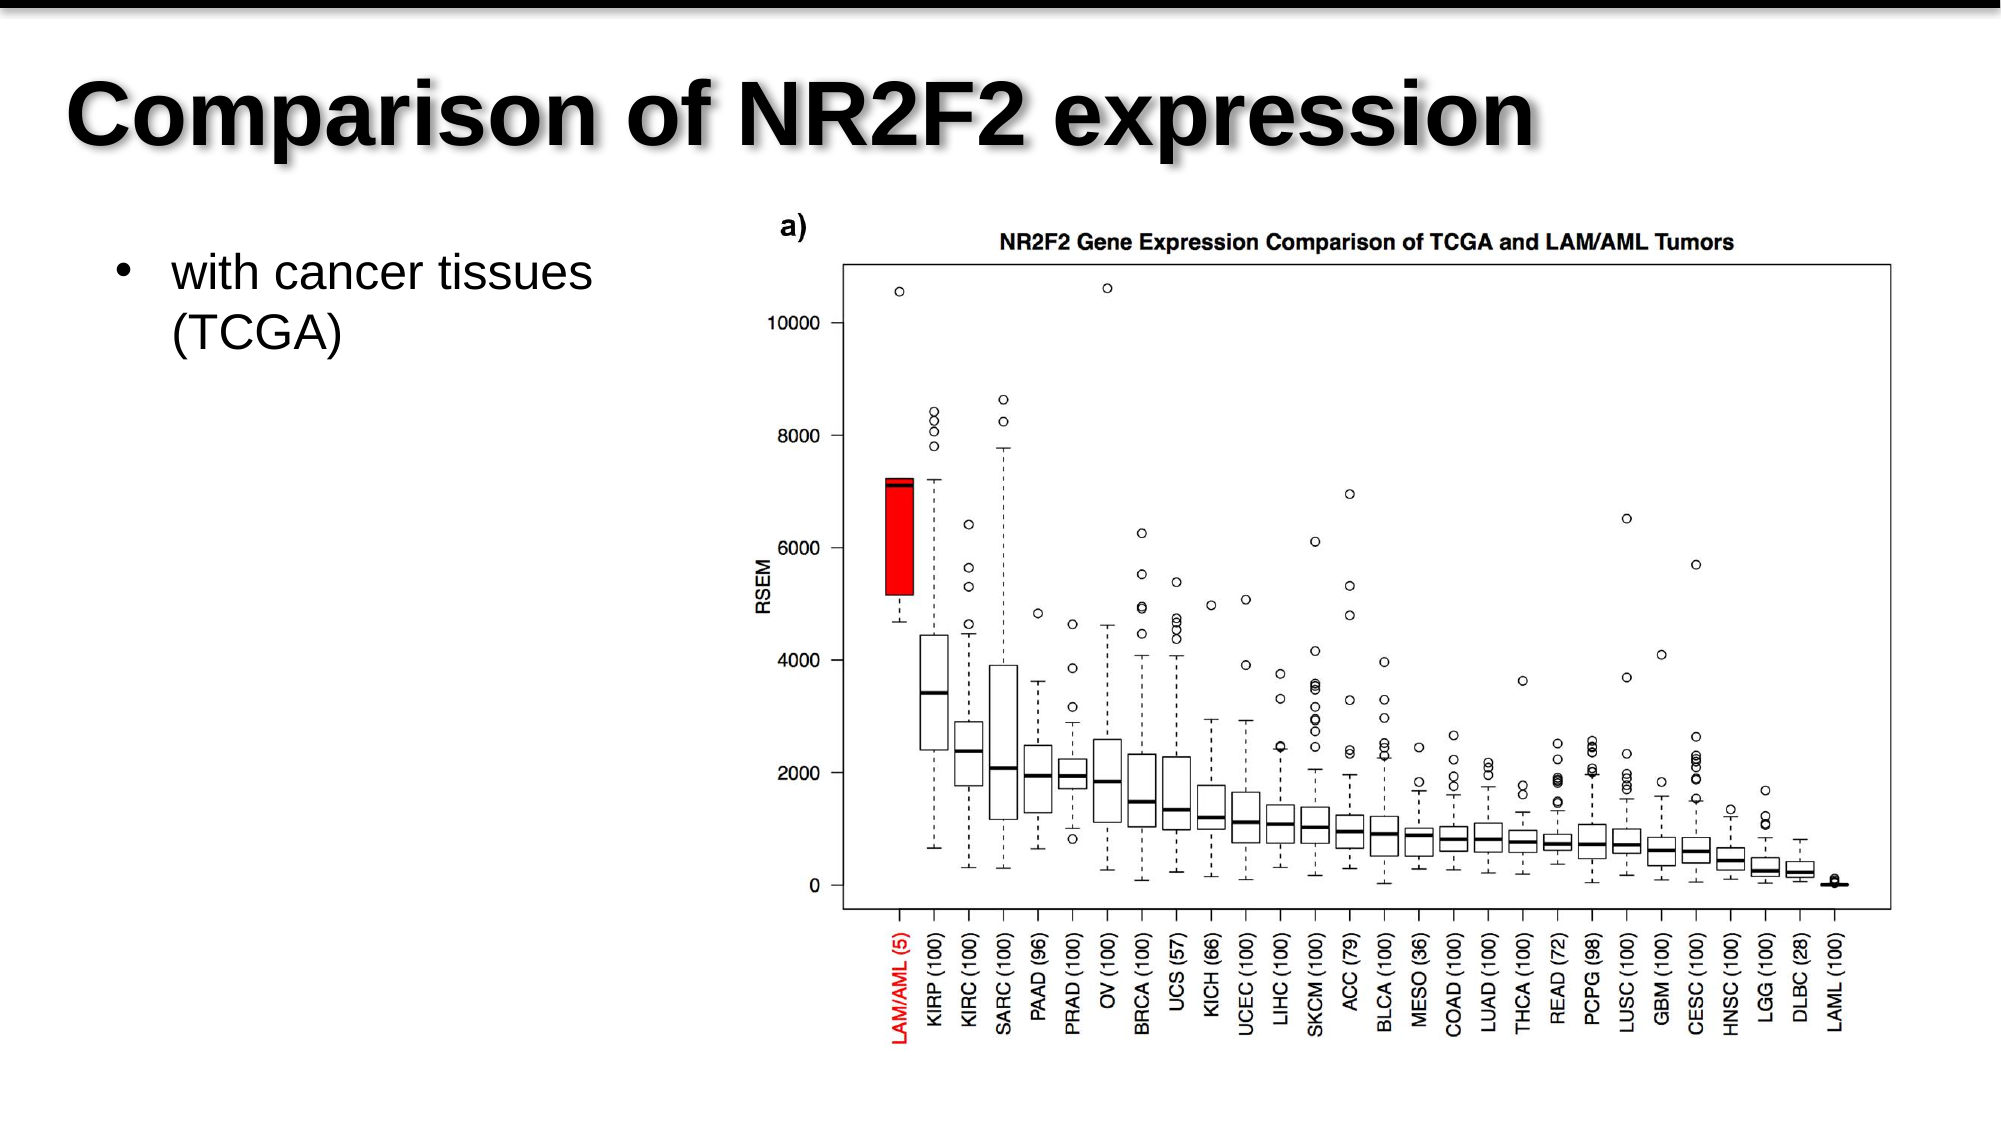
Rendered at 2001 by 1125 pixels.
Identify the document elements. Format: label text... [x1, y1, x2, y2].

list with cancer tissues (TCGA) [99, 231, 734, 1053]
picture [739, 196, 1925, 1069]
title Comparison of NR2F2 expression [50, 54, 1851, 173]
